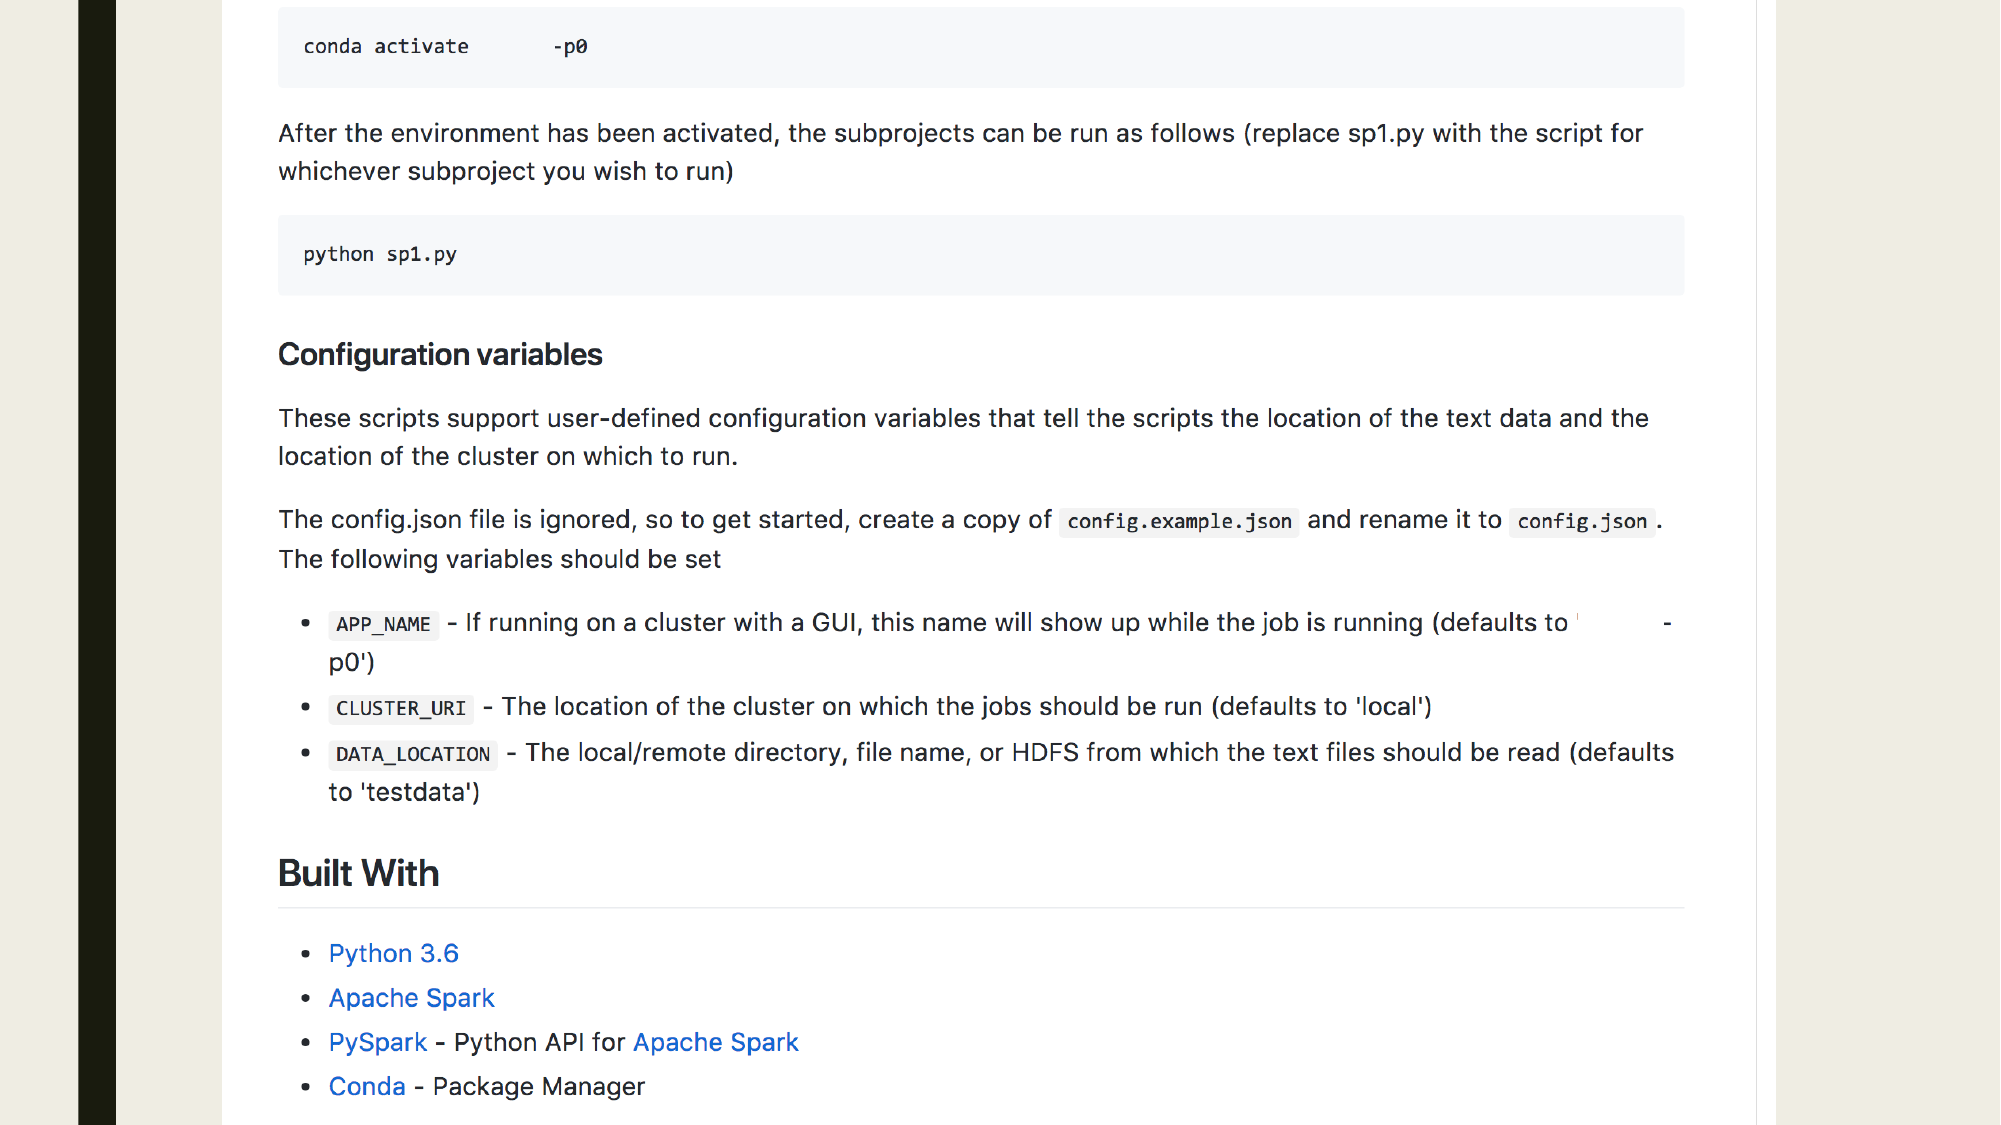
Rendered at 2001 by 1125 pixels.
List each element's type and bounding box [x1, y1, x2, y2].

picture [222, 0, 1776, 1125]
